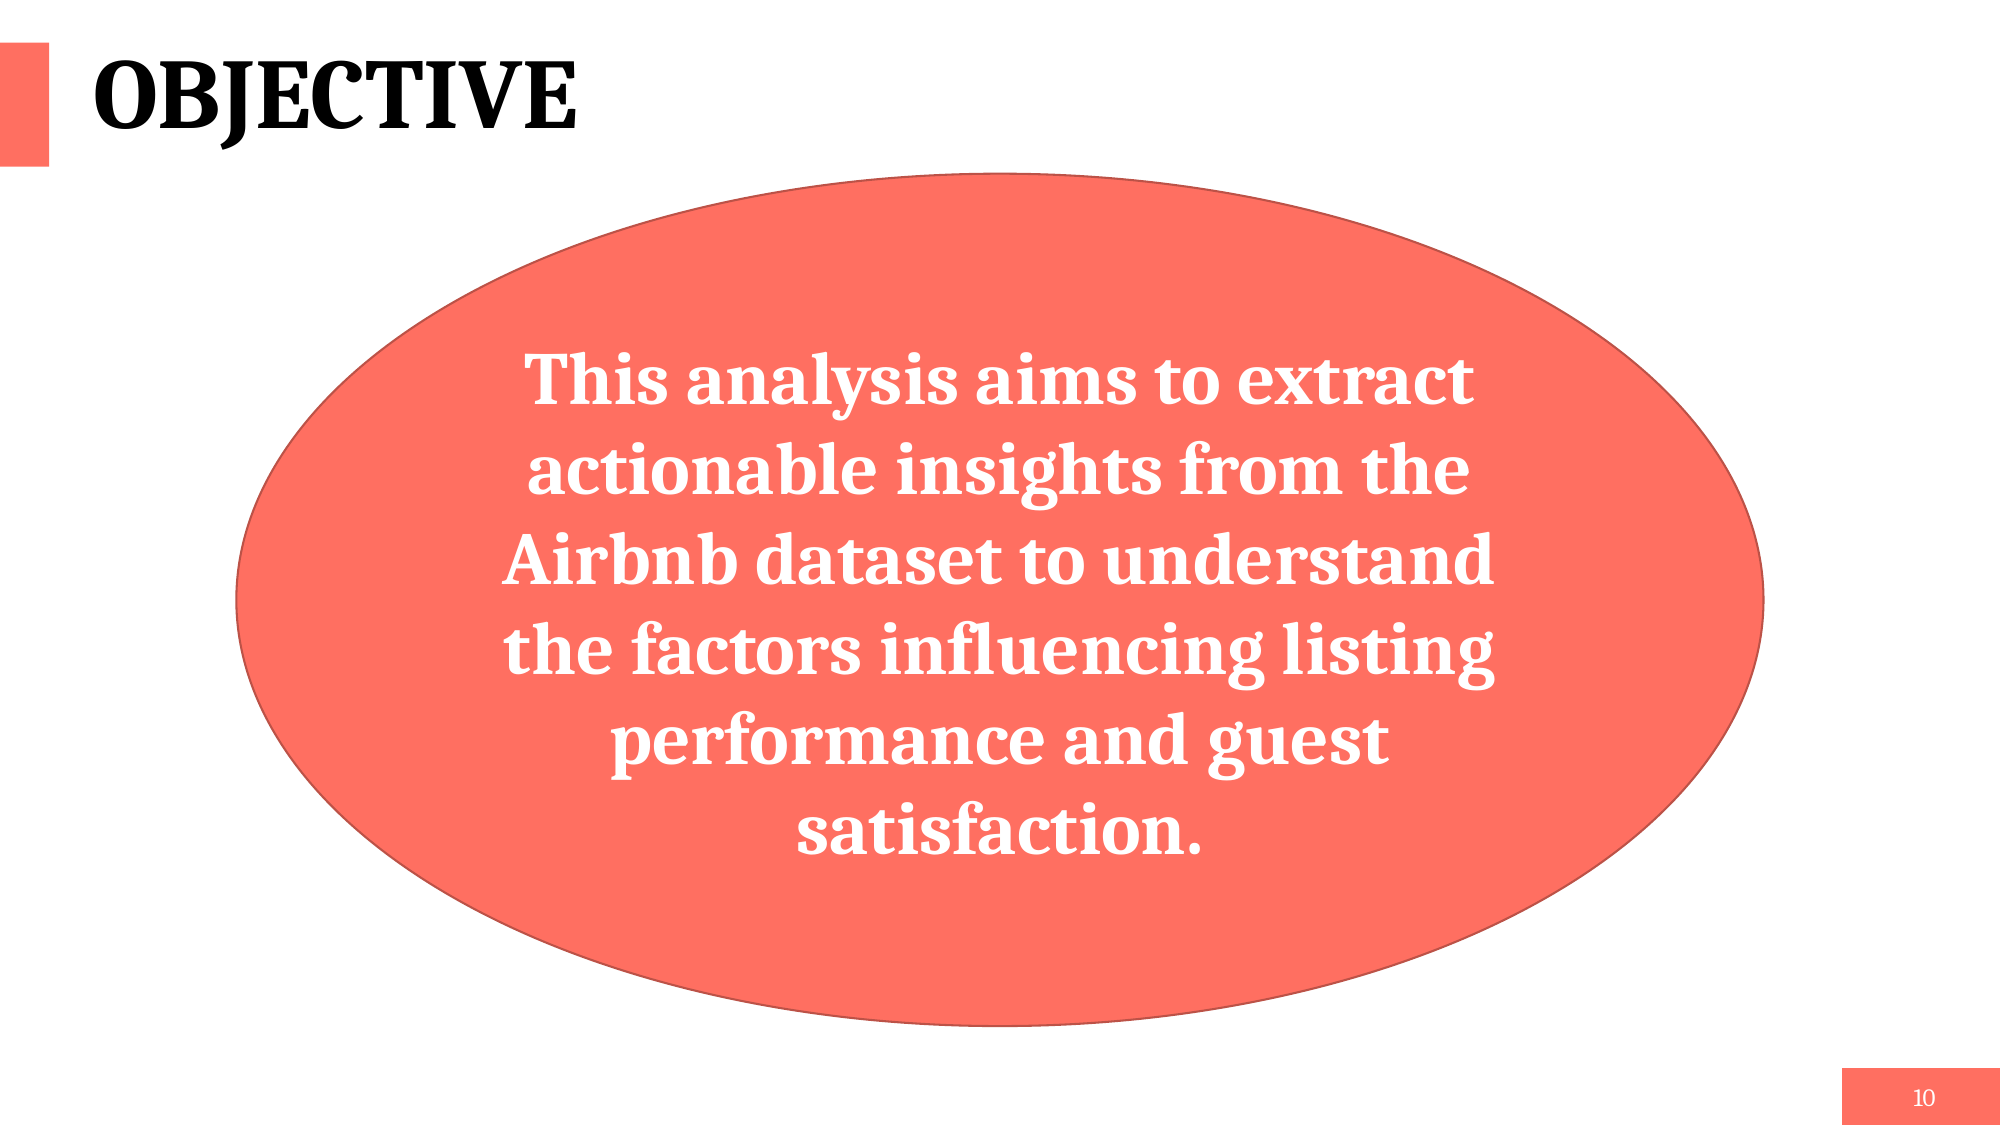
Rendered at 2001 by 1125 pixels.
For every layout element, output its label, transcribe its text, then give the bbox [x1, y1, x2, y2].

text_box This analysis aims to extract actionable insights from the Airbnb dataset to understand the factors influencing listing performance and guest satisfaction. [235, 172, 1765, 1028]
title OBJECTIVE [78, 33, 1969, 159]
slide_number 10 [1889, 1079, 1951, 1114]
